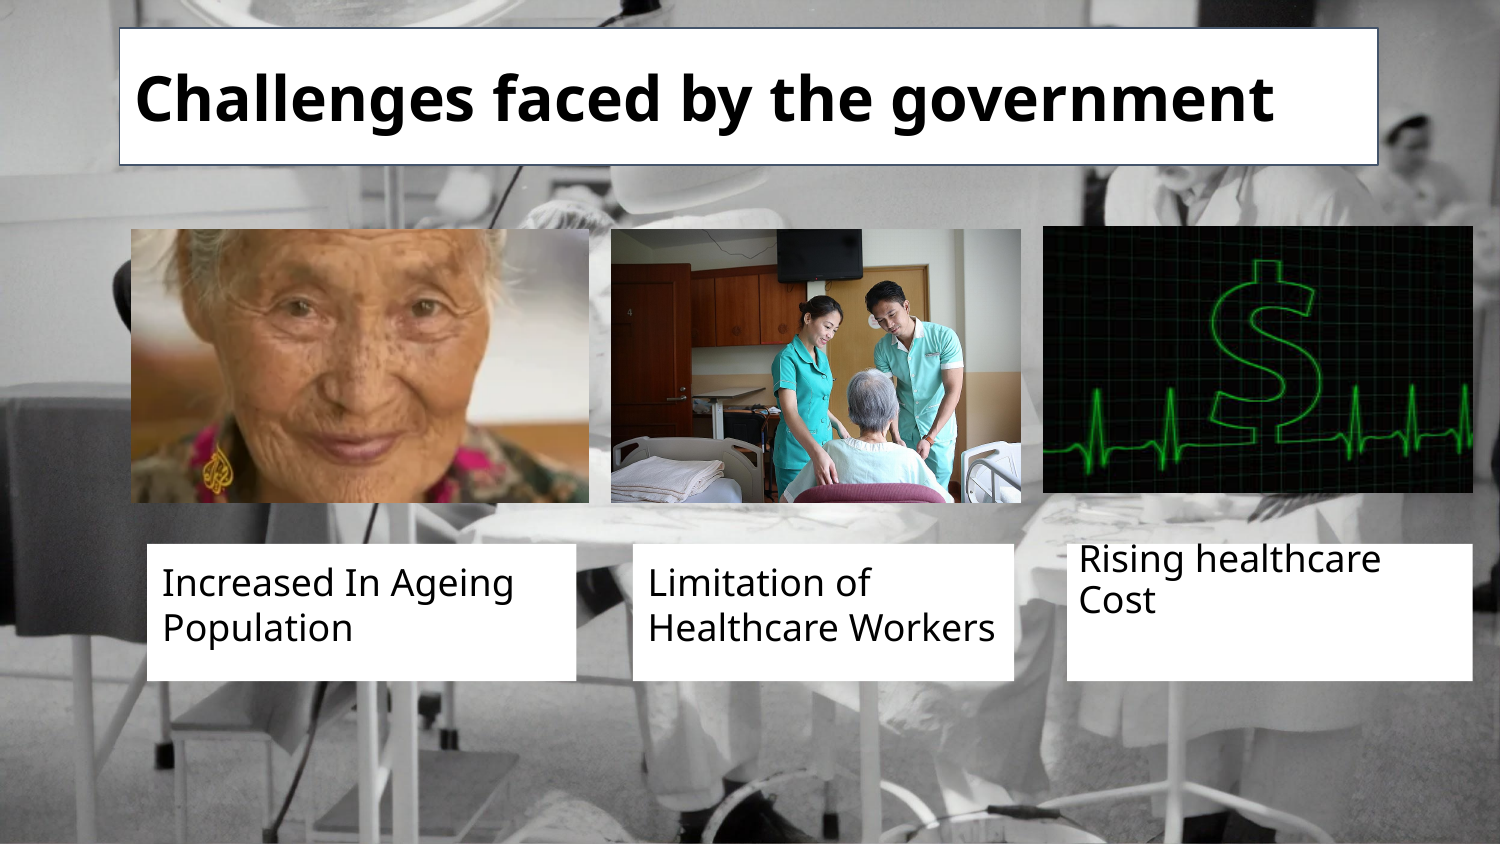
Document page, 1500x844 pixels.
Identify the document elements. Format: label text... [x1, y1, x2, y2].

text_box Increased In Ageing Population [147, 543, 577, 682]
picture [0, 0, 1500, 844]
title Rising healthcare Cost [1067, 543, 1473, 682]
text_box Limitation of Healthcare Workers [632, 543, 1015, 682]
text_box Challenges Faced by the Government [111, 27, 119, 139]
text_box Challenges faced by the government [119, 27, 1378, 166]
